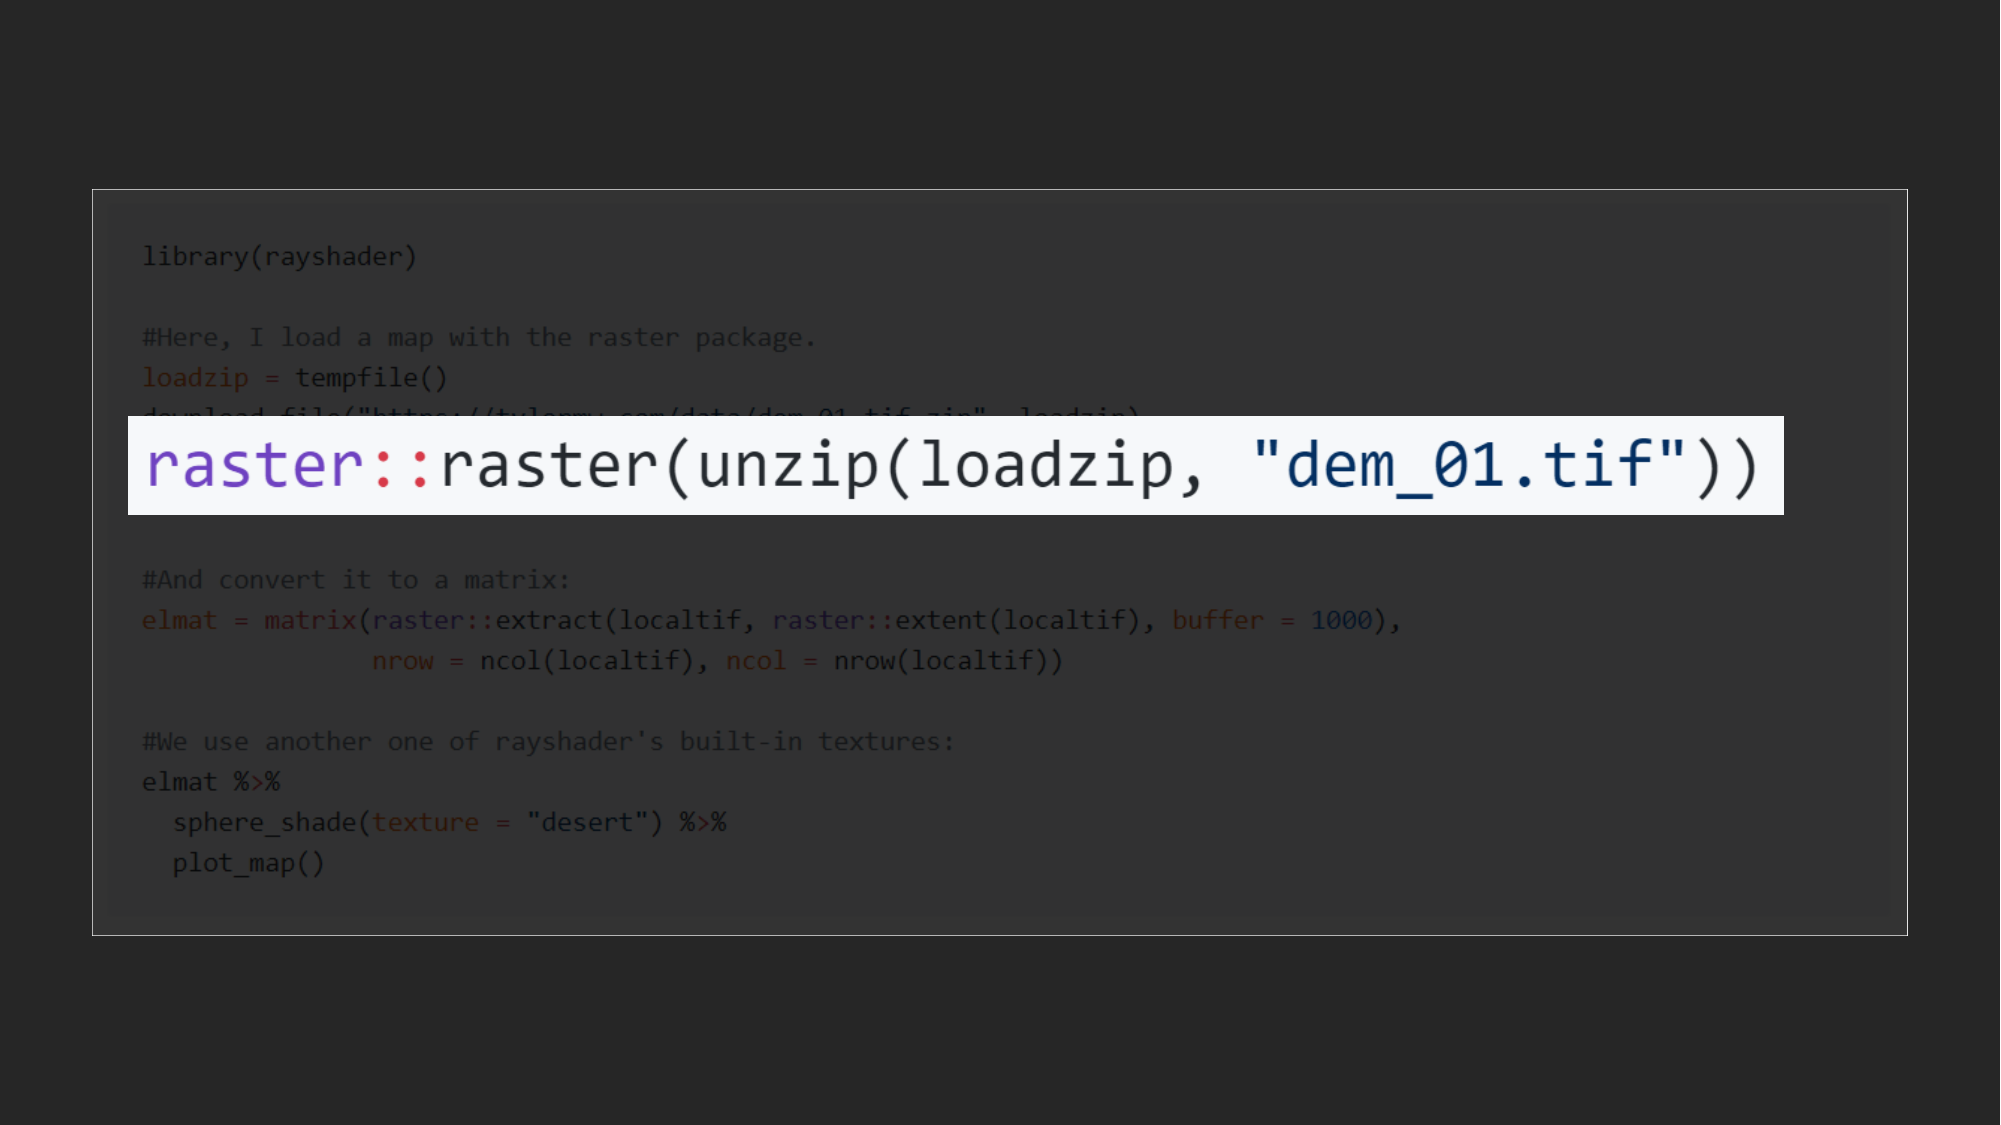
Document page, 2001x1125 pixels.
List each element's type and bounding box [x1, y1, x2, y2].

picture [92, 189, 1908, 936]
